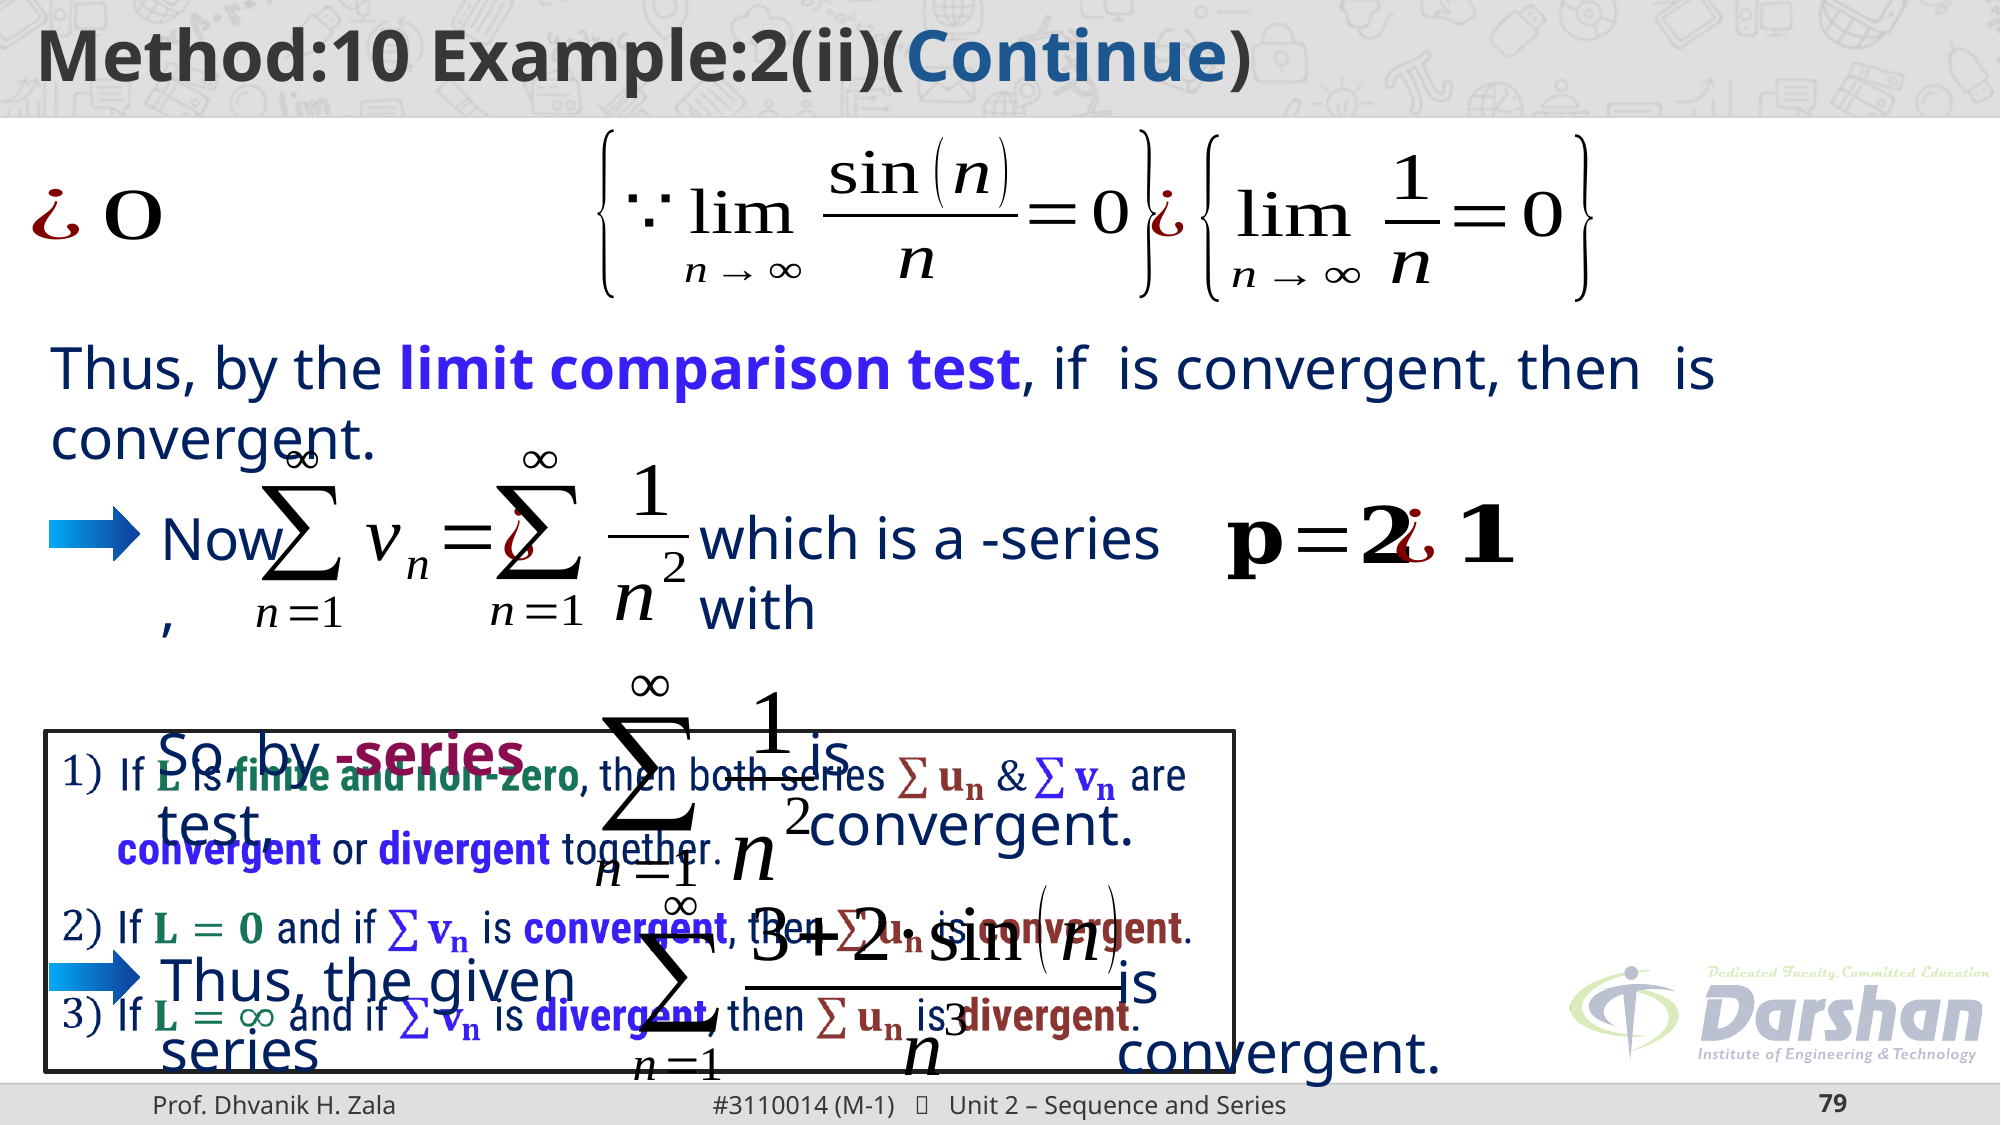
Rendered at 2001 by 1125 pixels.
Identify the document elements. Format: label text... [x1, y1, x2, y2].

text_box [594, 649, 1155, 875]
picture [1155, 733, 1232, 875]
text_box Therefore, by limit comparison test both the series are convergent or divergent [1570, 966, 1990, 1063]
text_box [145, 430, 539, 638]
picture [47, 733, 594, 1070]
text_box [49, 506, 141, 562]
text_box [145, 875, 1463, 1094]
